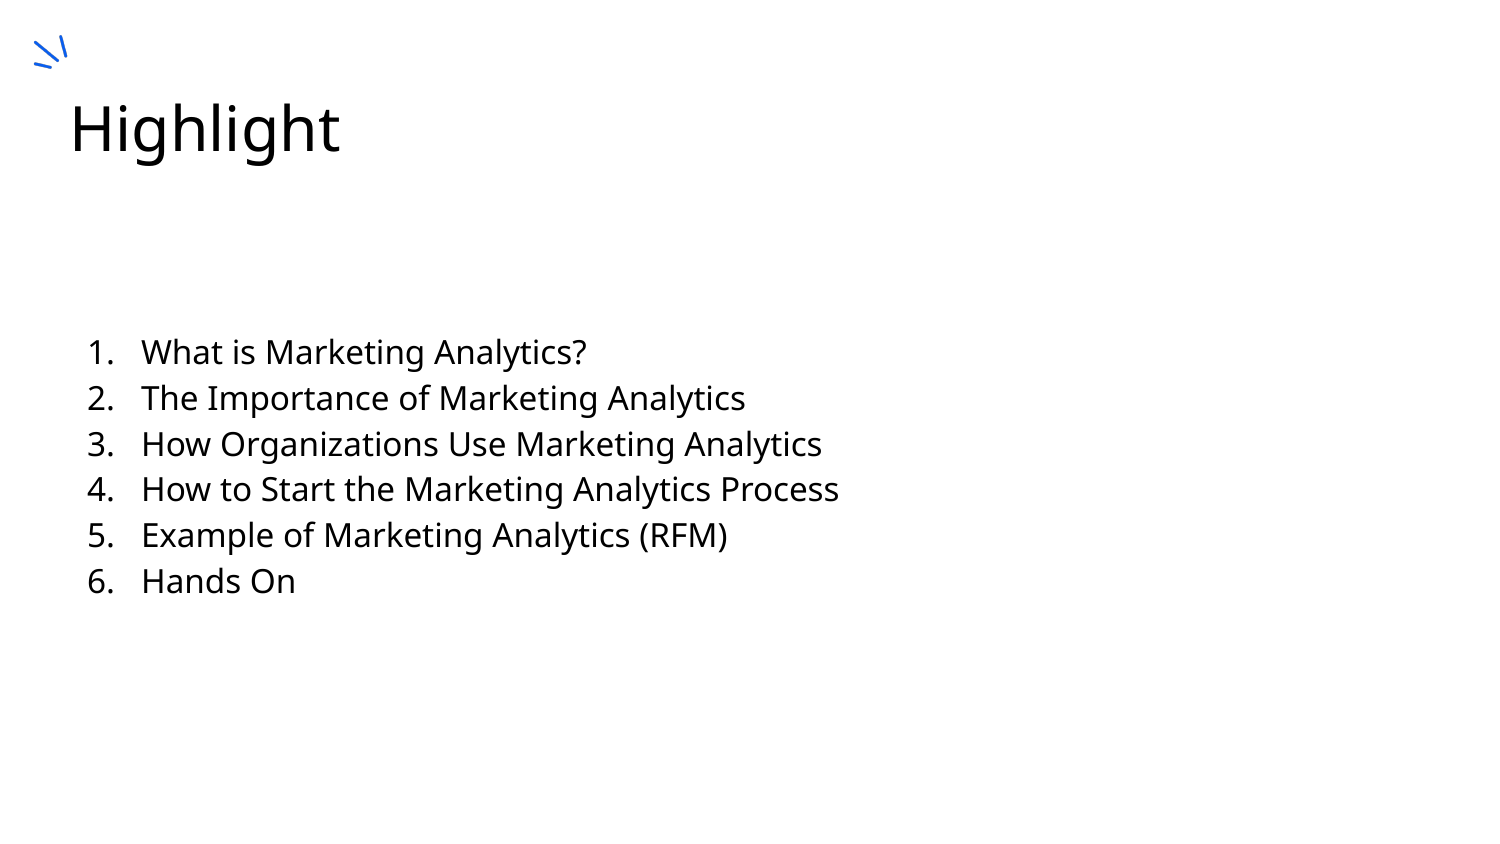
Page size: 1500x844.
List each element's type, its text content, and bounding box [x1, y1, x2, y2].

picture [21, 26, 75, 79]
list What is Marketing Analytics? The Importance of Marketing Analytics How Organizations Use Marketing Analytics How to Start the Marketing Analytics Process Example of Marketing Analytics (RFM) Hands On [51, 245, 1449, 780]
list Highlight [54, 55, 1445, 181]
